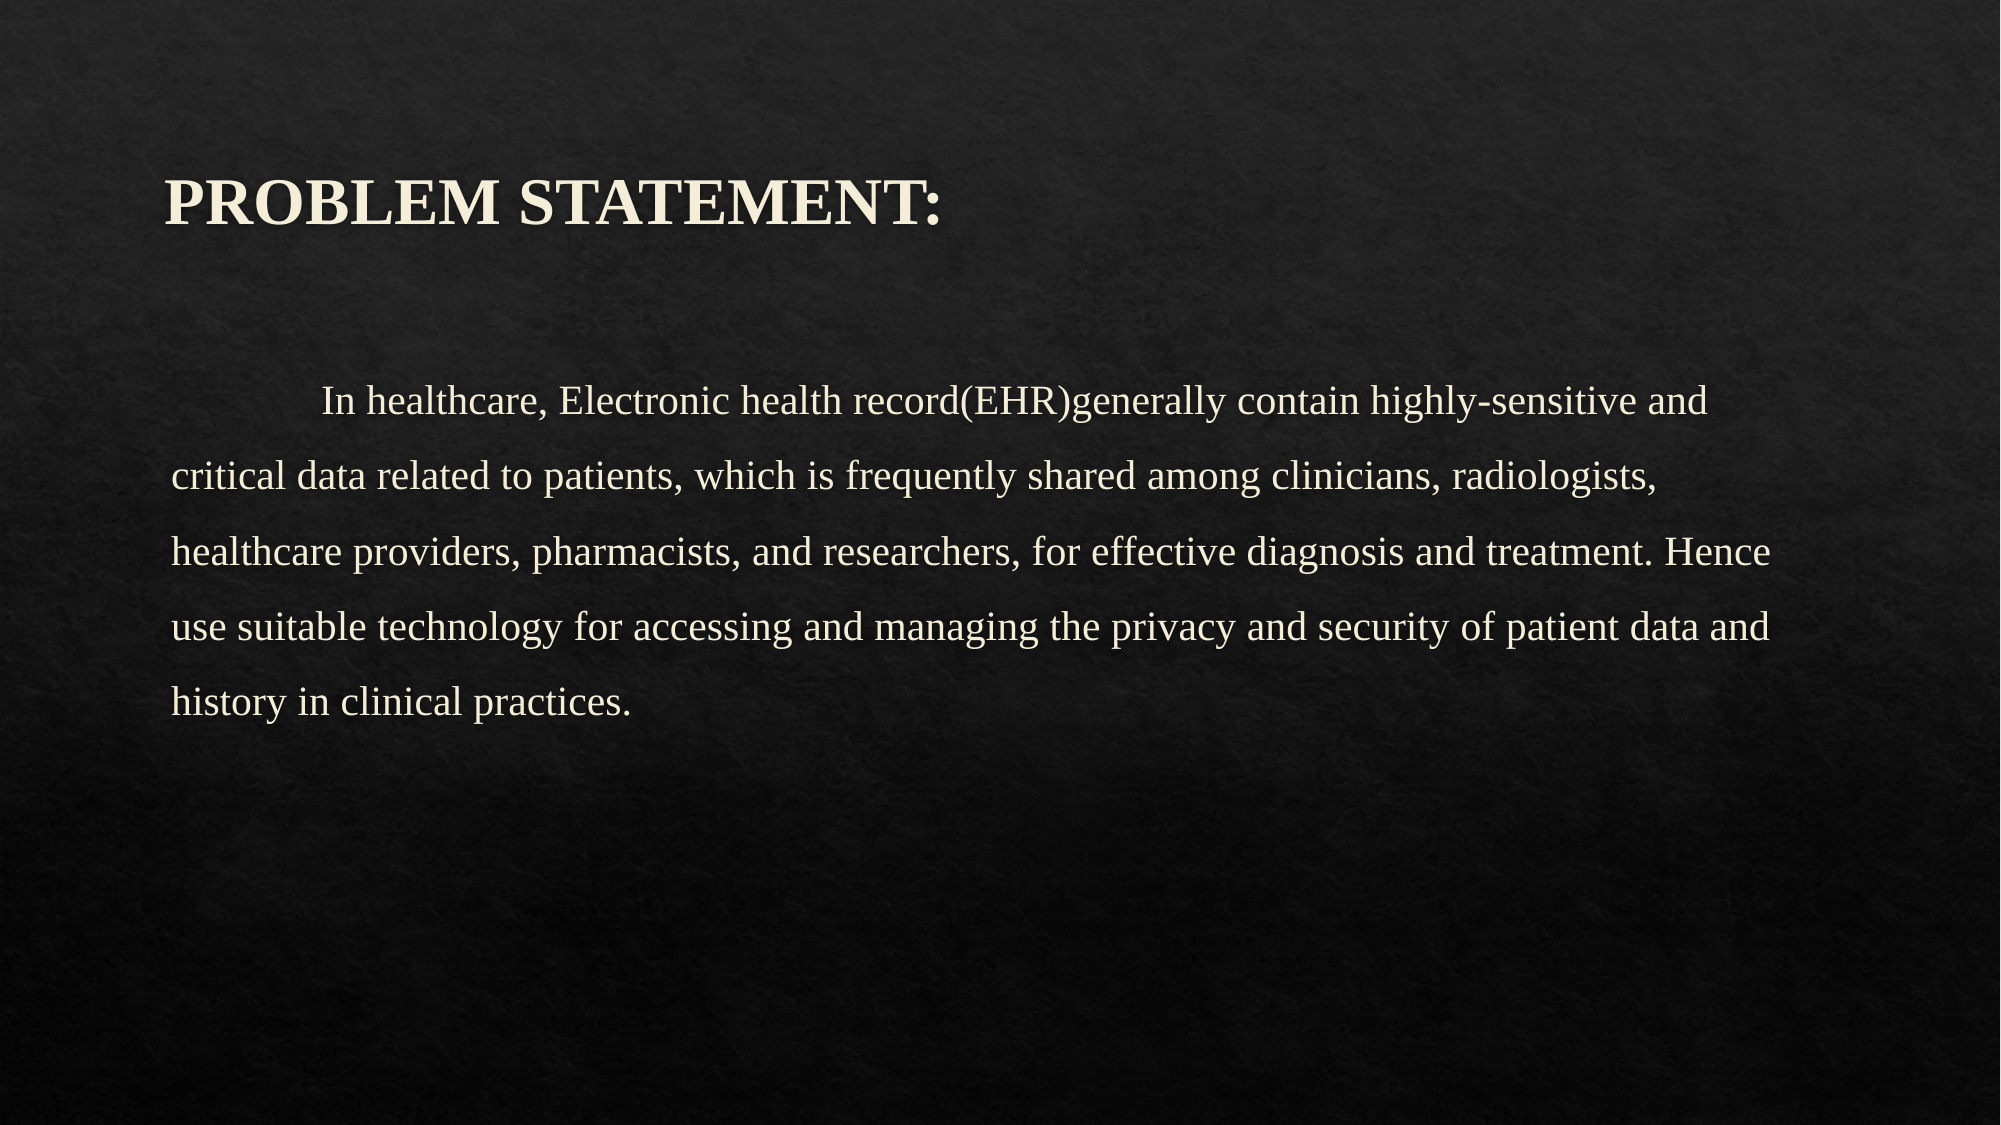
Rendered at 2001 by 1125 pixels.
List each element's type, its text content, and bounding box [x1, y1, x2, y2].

list In healthcare, Electronic health record(EHR)generally contain highly-sensitive and critical data related to patients, which is frequently shared among clinicians, radiologists, healthcare providers, pharmacists, and researchers, for effective diagnosis and treatment. Hence use suitable technology for accessing and managing the privacy and security of patient data and history in clinical practices. [149, 340, 1849, 950]
title PROBLEM STATEMENT: [149, 99, 1849, 307]
